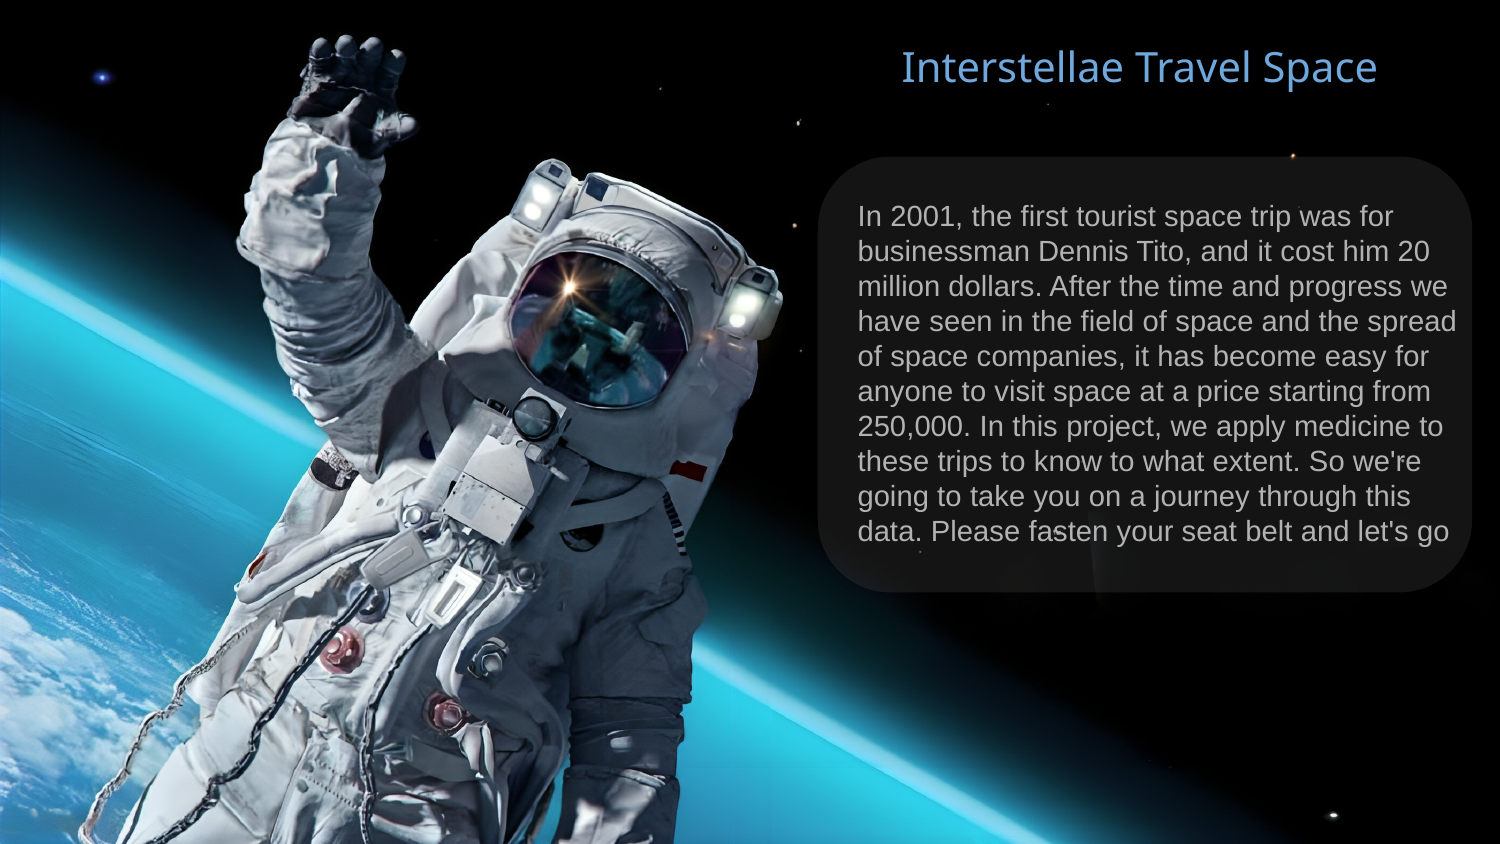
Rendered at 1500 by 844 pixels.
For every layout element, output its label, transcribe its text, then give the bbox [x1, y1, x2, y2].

text_box In 2001, the first tourist space trip was for businessman Dennis Tito, and it cost him 20 million dollars. After the time and progress we have seen in the field of space and the spread of space companies, it has become easy for anyone to visit space at a price starting from 250,000. In this project, we apply medicine to these trips to know to what extent. So we're going to take you on a journey through this data. Please fasten your seat belt and let's go [842, 189, 1488, 555]
title Interstellae Travel Space [792, 26, 1488, 157]
picture [0, 0, 1500, 844]
text_box [817, 156, 1464, 593]
